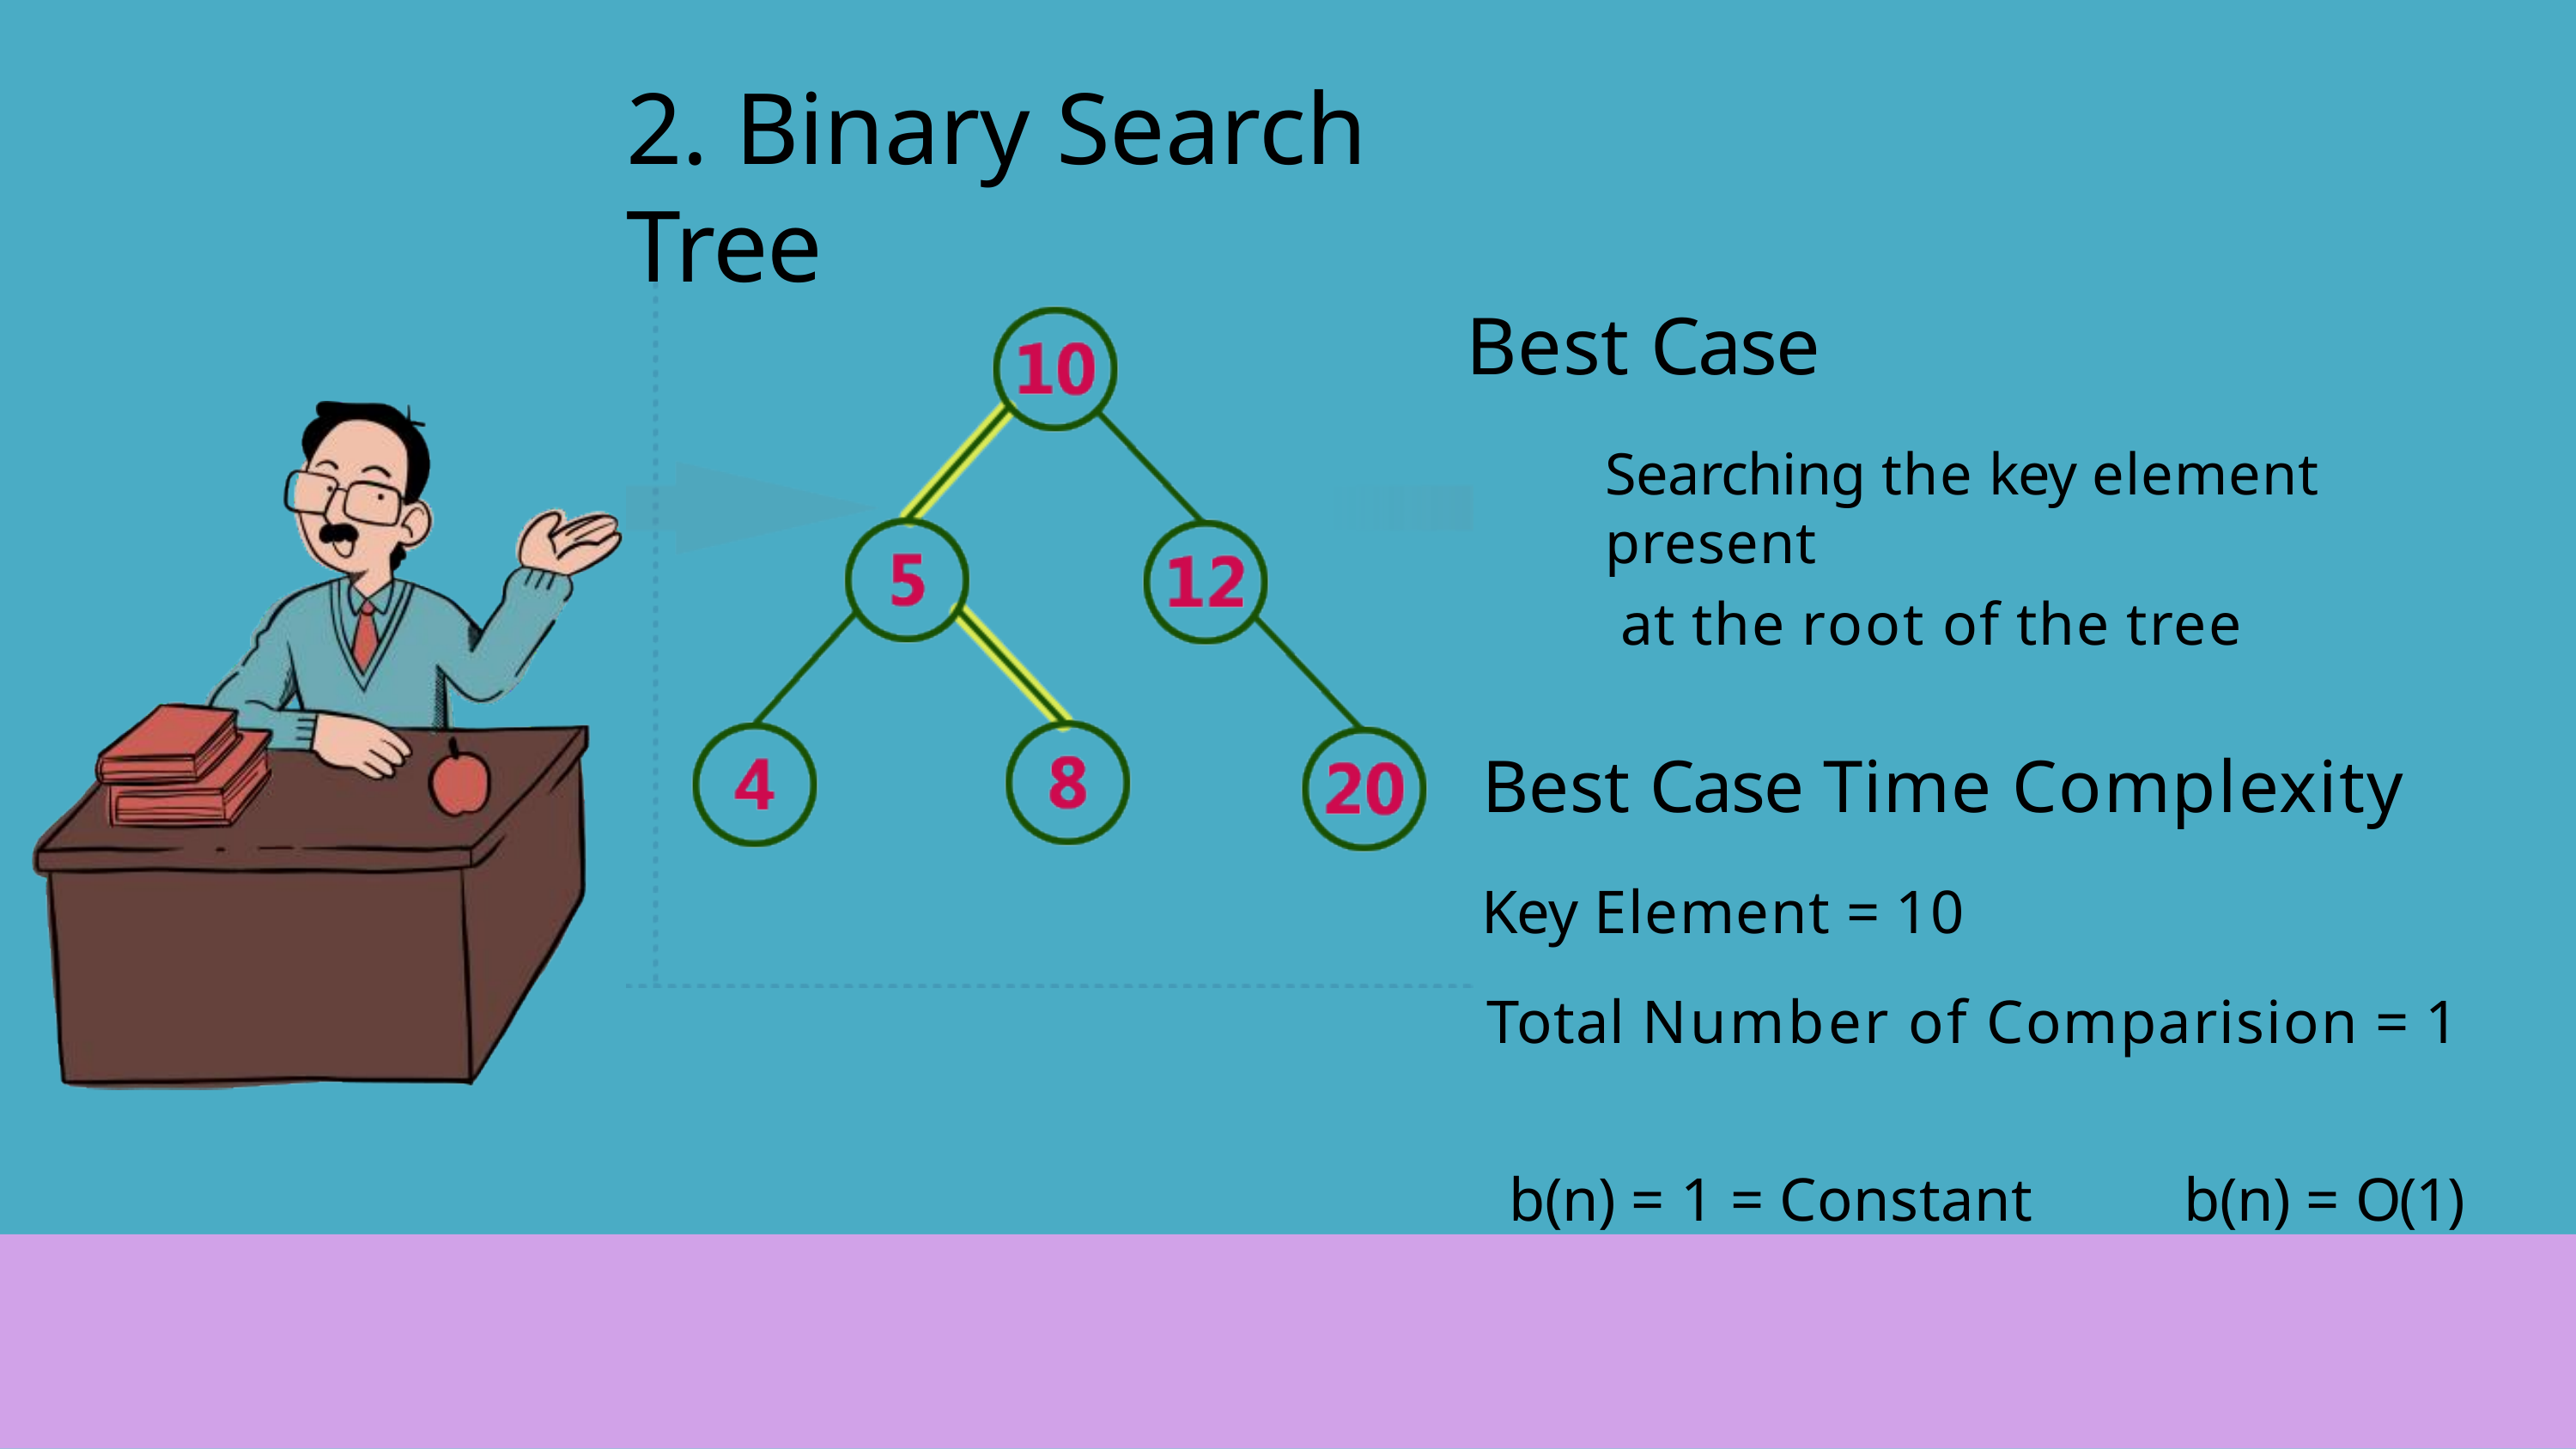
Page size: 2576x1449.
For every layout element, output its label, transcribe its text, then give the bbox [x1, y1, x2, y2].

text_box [31, 265, 1474, 1090]
title 2. Binary Search Tree [624, 64, 1578, 294]
text_box Best Case Searching the key element present at the root of the tree Best Case Time Complexity Key Element = 10 Total Number of Comparision = 1 b(n) = 1 = Constant b(n) = O(1) [1464, 294, 2495, 1234]
text_box [0, 1234, 2576, 1449]
